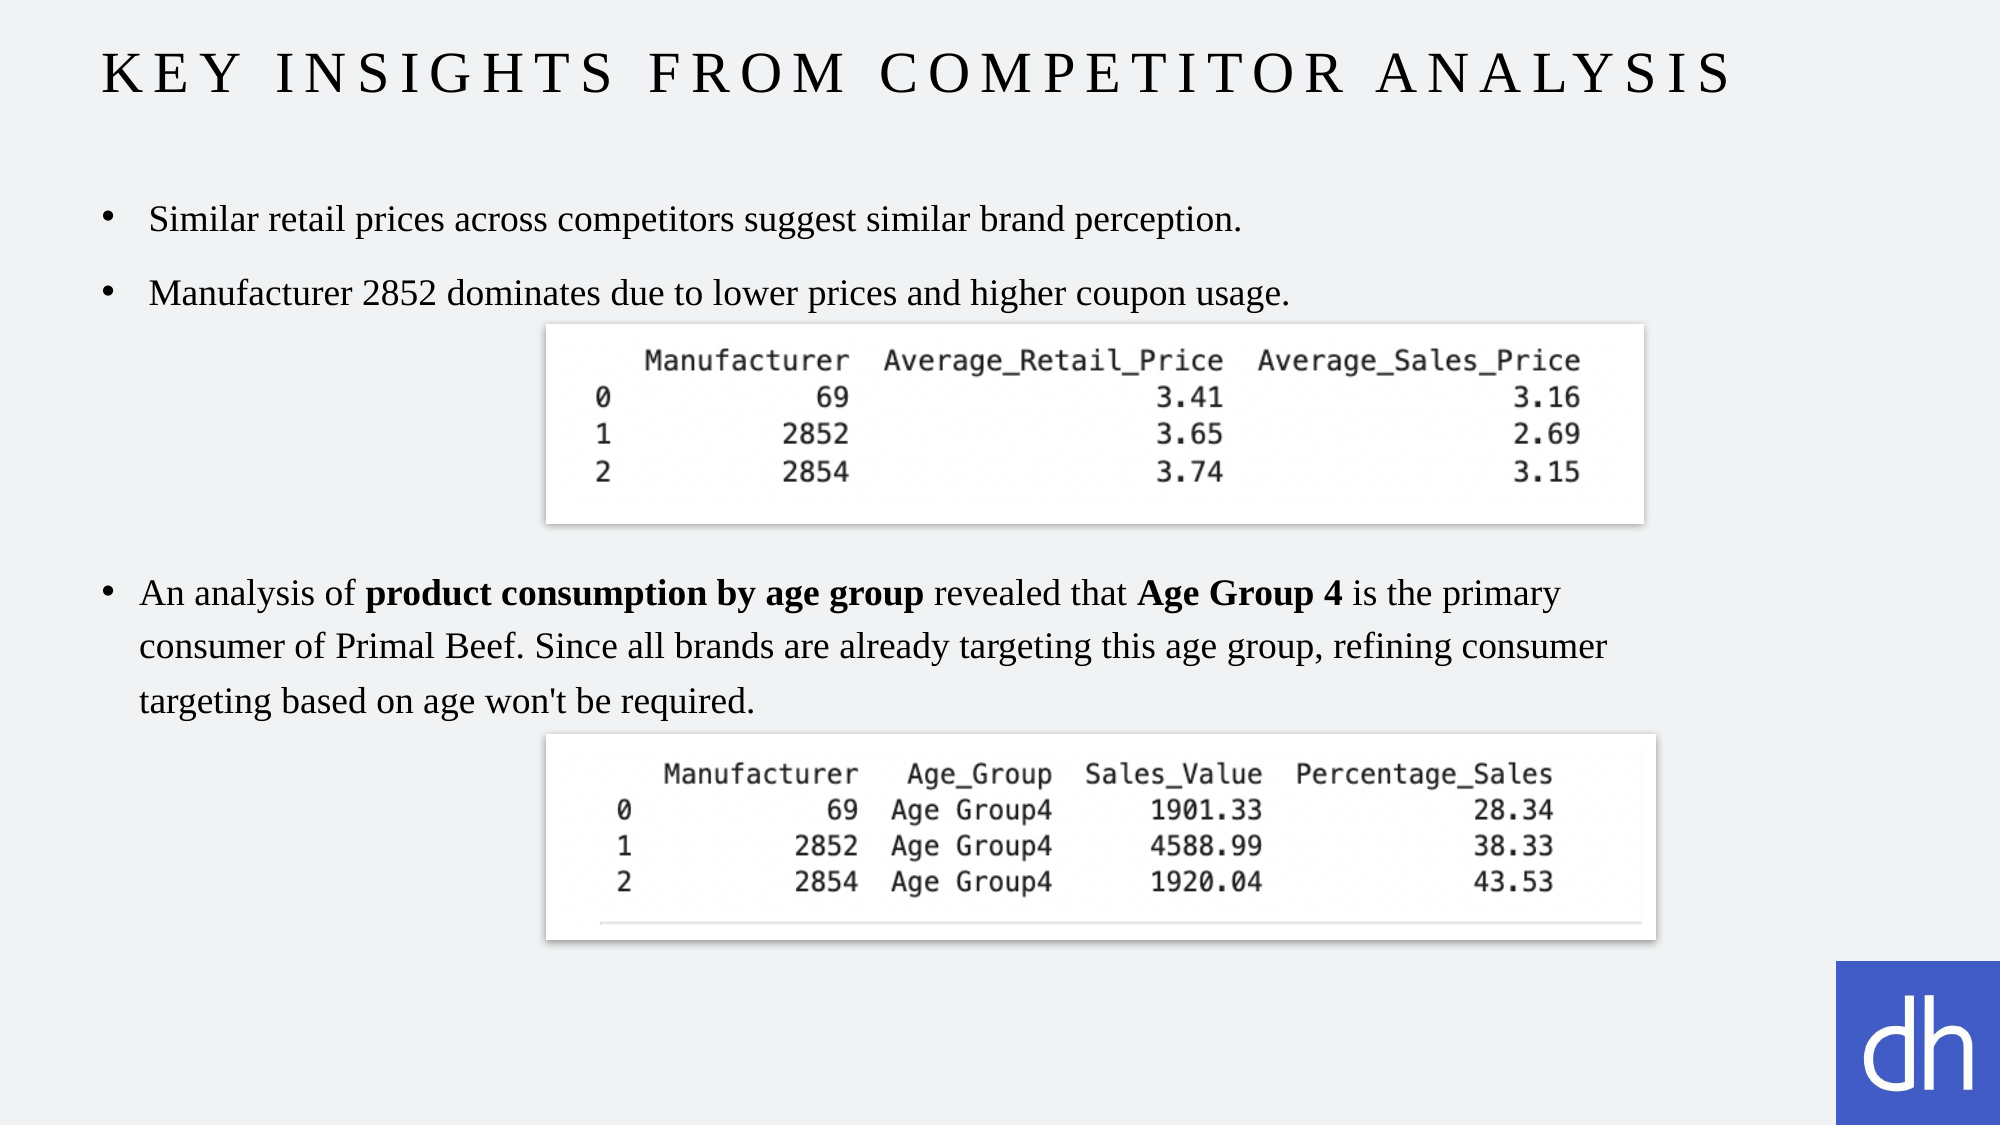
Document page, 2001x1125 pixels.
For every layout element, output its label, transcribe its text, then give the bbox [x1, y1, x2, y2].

list Similar retail prices across competitors suggest similar brand perception. Manufacturer 2852 dominates due to lower prices and higher coupon usage. An analysis of product consumption by age group revealed that Age Group 4 is the primary consumer of Primal Beef. Since all brands are already targeting this age group, refining consumer targeting based on age won't be required. [86, 176, 1662, 1044]
picture [560, 338, 1630, 509]
picture [1836, 961, 2000, 1125]
title Key Insights from Competitor Analysis [86, 0, 1862, 192]
picture [560, 748, 1642, 926]
